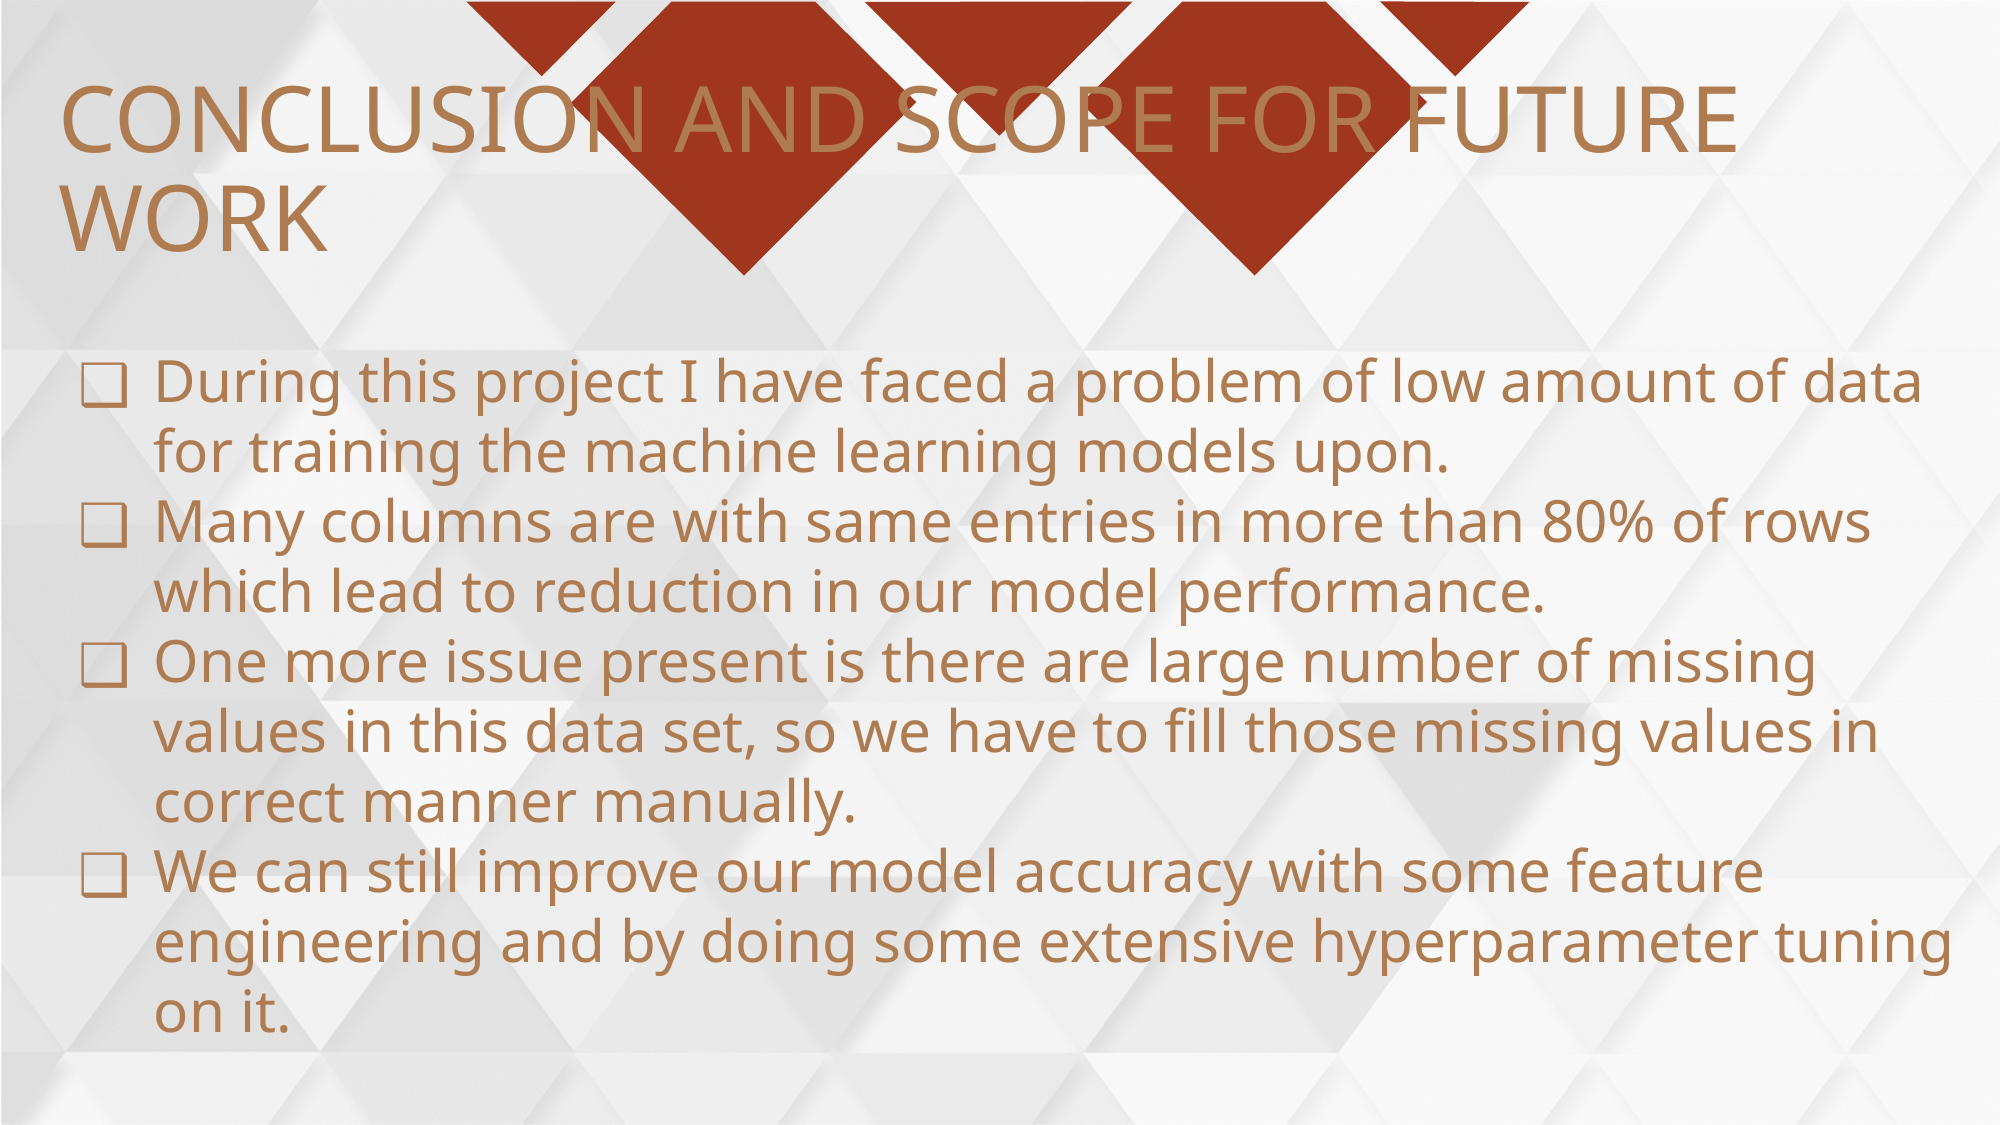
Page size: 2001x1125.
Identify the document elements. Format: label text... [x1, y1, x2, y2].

text_box During this project I have faced a problem of low amount of data for training the machine learning models upon. Many columns are with same entries in more than 80% of rows which lead to reduction in our model performance. One more issue present is there are large number of missing values in this data set, so we have to fill those missing values in correct manner manually. We can still improve our model accuracy with some feature engineering and by doing some extensive hyperparameter tuning on it. [64, 336, 1973, 1052]
title CONCLUSION AND SCOPE FOR FUTURE WORK [43, 66, 1953, 222]
